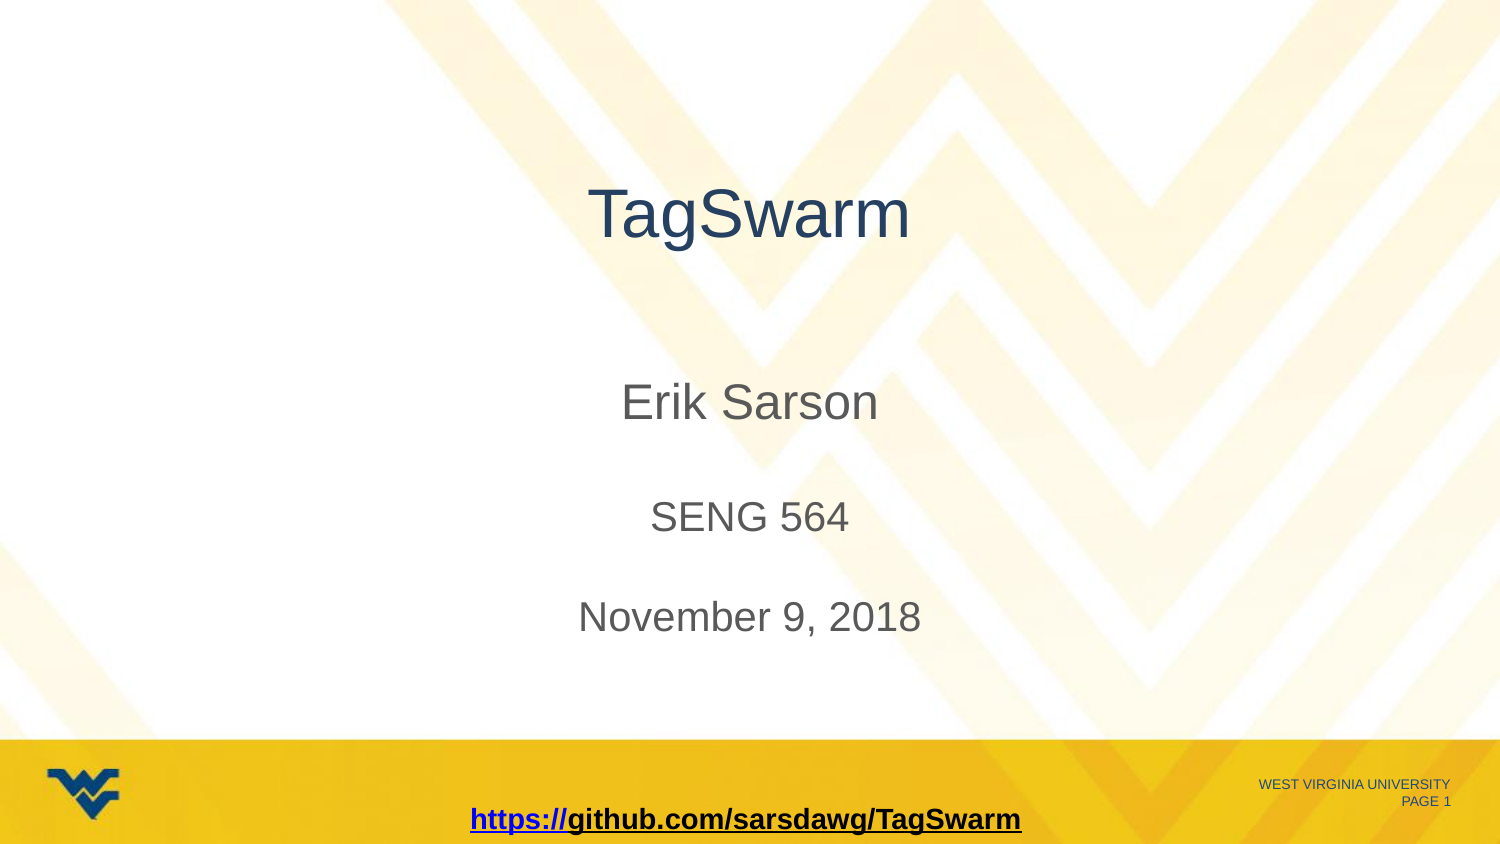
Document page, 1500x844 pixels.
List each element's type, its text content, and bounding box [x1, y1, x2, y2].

picture [0, 0, 1500, 844]
title TagSwarm [51, 134, 1449, 267]
subtitle Erik Sarson SENG 564 November 9, 2018 [51, 354, 1449, 596]
text_box https://github.com/sarsdawg/TagSwarm [455, 793, 1045, 843]
